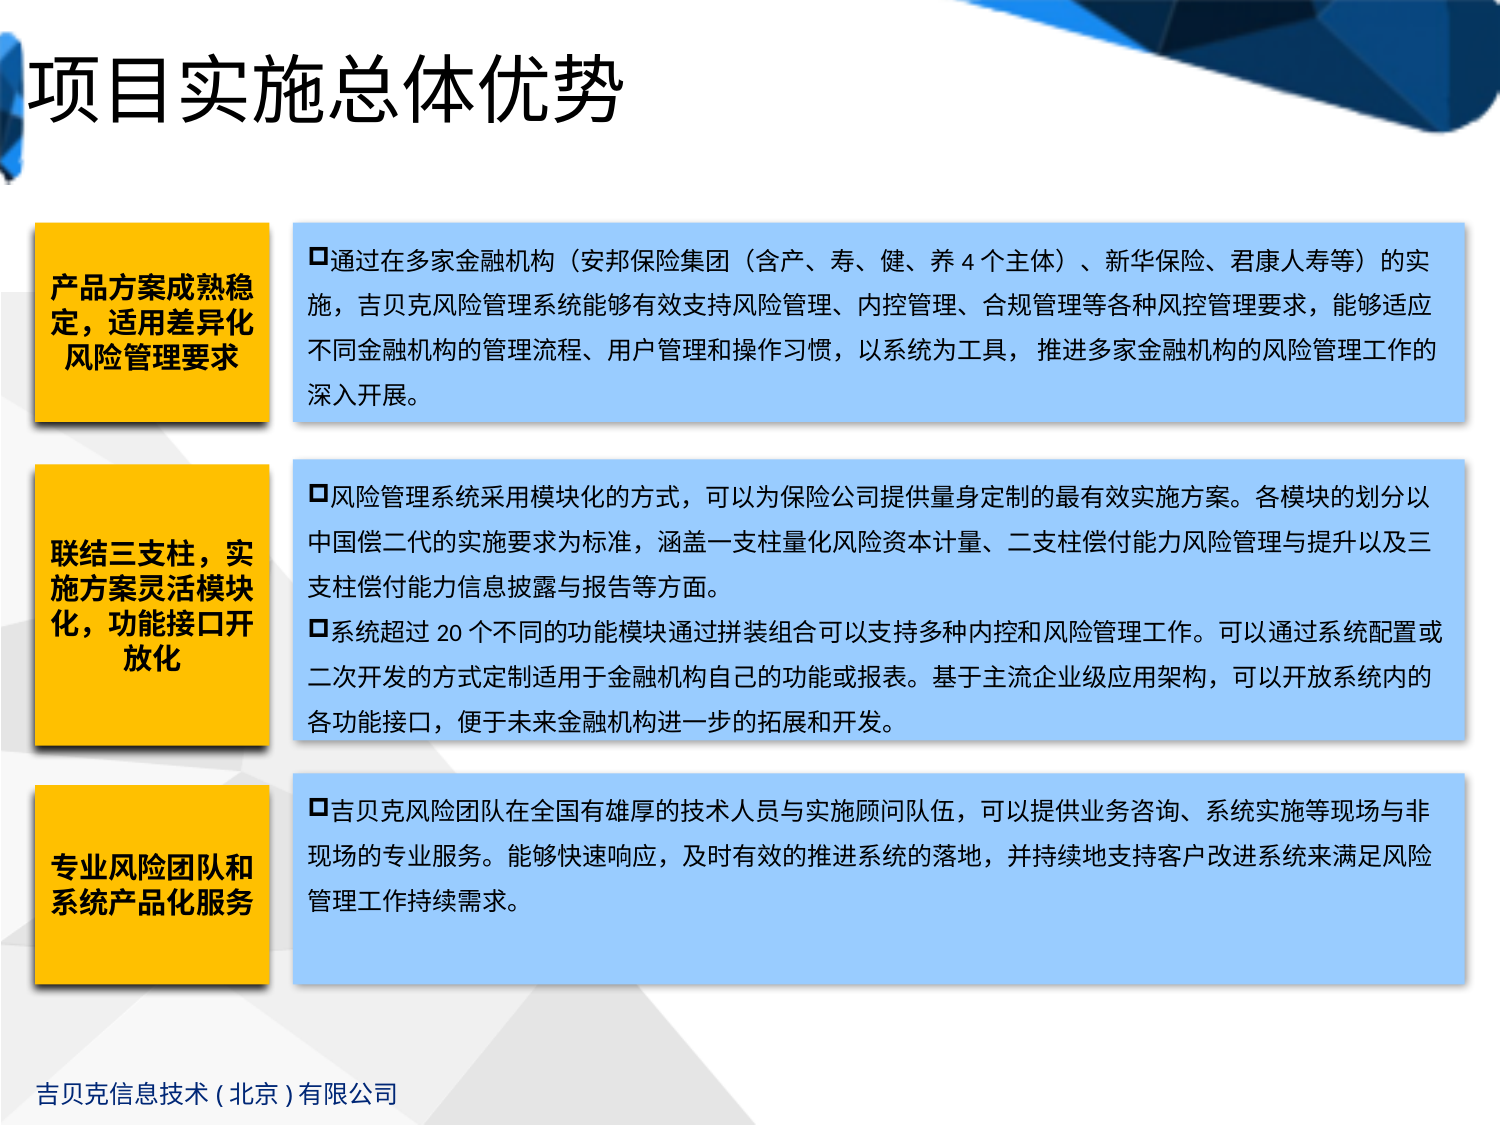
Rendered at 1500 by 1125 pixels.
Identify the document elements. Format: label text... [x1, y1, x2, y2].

text_box 联结三支柱，实施方案灵活模块化，功能接口开放化 [34, 464, 270, 746]
text_box 风险管理系统采用模块化的方式，可以为保险公司提供量身定制的最有效实施方案。各模块的划分以中国偿二代的实施要求为标准，涵盖一支柱量化风险资本计量、二支柱偿付能力风险管理与提升以及三支柱偿付能力信息披露与报告等方面。 系统超过20个不同的功能模块通过拼装组合可以支持多种内控和风险管理工作。可以通过系统配置或二次开发的方式定制适用于金融机构自己的功能或报表。基于主流企业级应用架构，可以开放系统内的各功能接口，便于未来金融机构进一步的拓展和开发。 [292, 459, 1466, 741]
title 项目实施总体优势 [11, 35, 1219, 141]
text_box 专业风险团队和系统产品化服务 [34, 784, 270, 985]
text_box 产品方案成熟稳定，适用差异化风险管理要求 [34, 222, 270, 423]
text_box 吉贝克风险团队在全国有雄厚的技术人员与实施顾问队伍，可以提供业务咨询、系统实施等现场与非现场的专业服务。能够快速响应，及时有效的推进系统的落地，并持续地支持客户改进系统来满足风险管理工作持续需求。 [292, 773, 1466, 985]
text_box 通过在多家金融机构（安邦保险集团（含产、寿、健、养4个主体）、新华保险、君康人寿等）的实施，吉贝克风险管理系统能够有效支持风险管理、内控管理、合规管理等各种风控管理要求，能够适应不同金融机构的管理流程、用户管理和操作习惯，以系统为工具， 推进多家金融机构的风险管理工作的深入开展。 [292, 222, 1466, 423]
picture [1, 292, 771, 1125]
picture [0, 0, 1500, 185]
